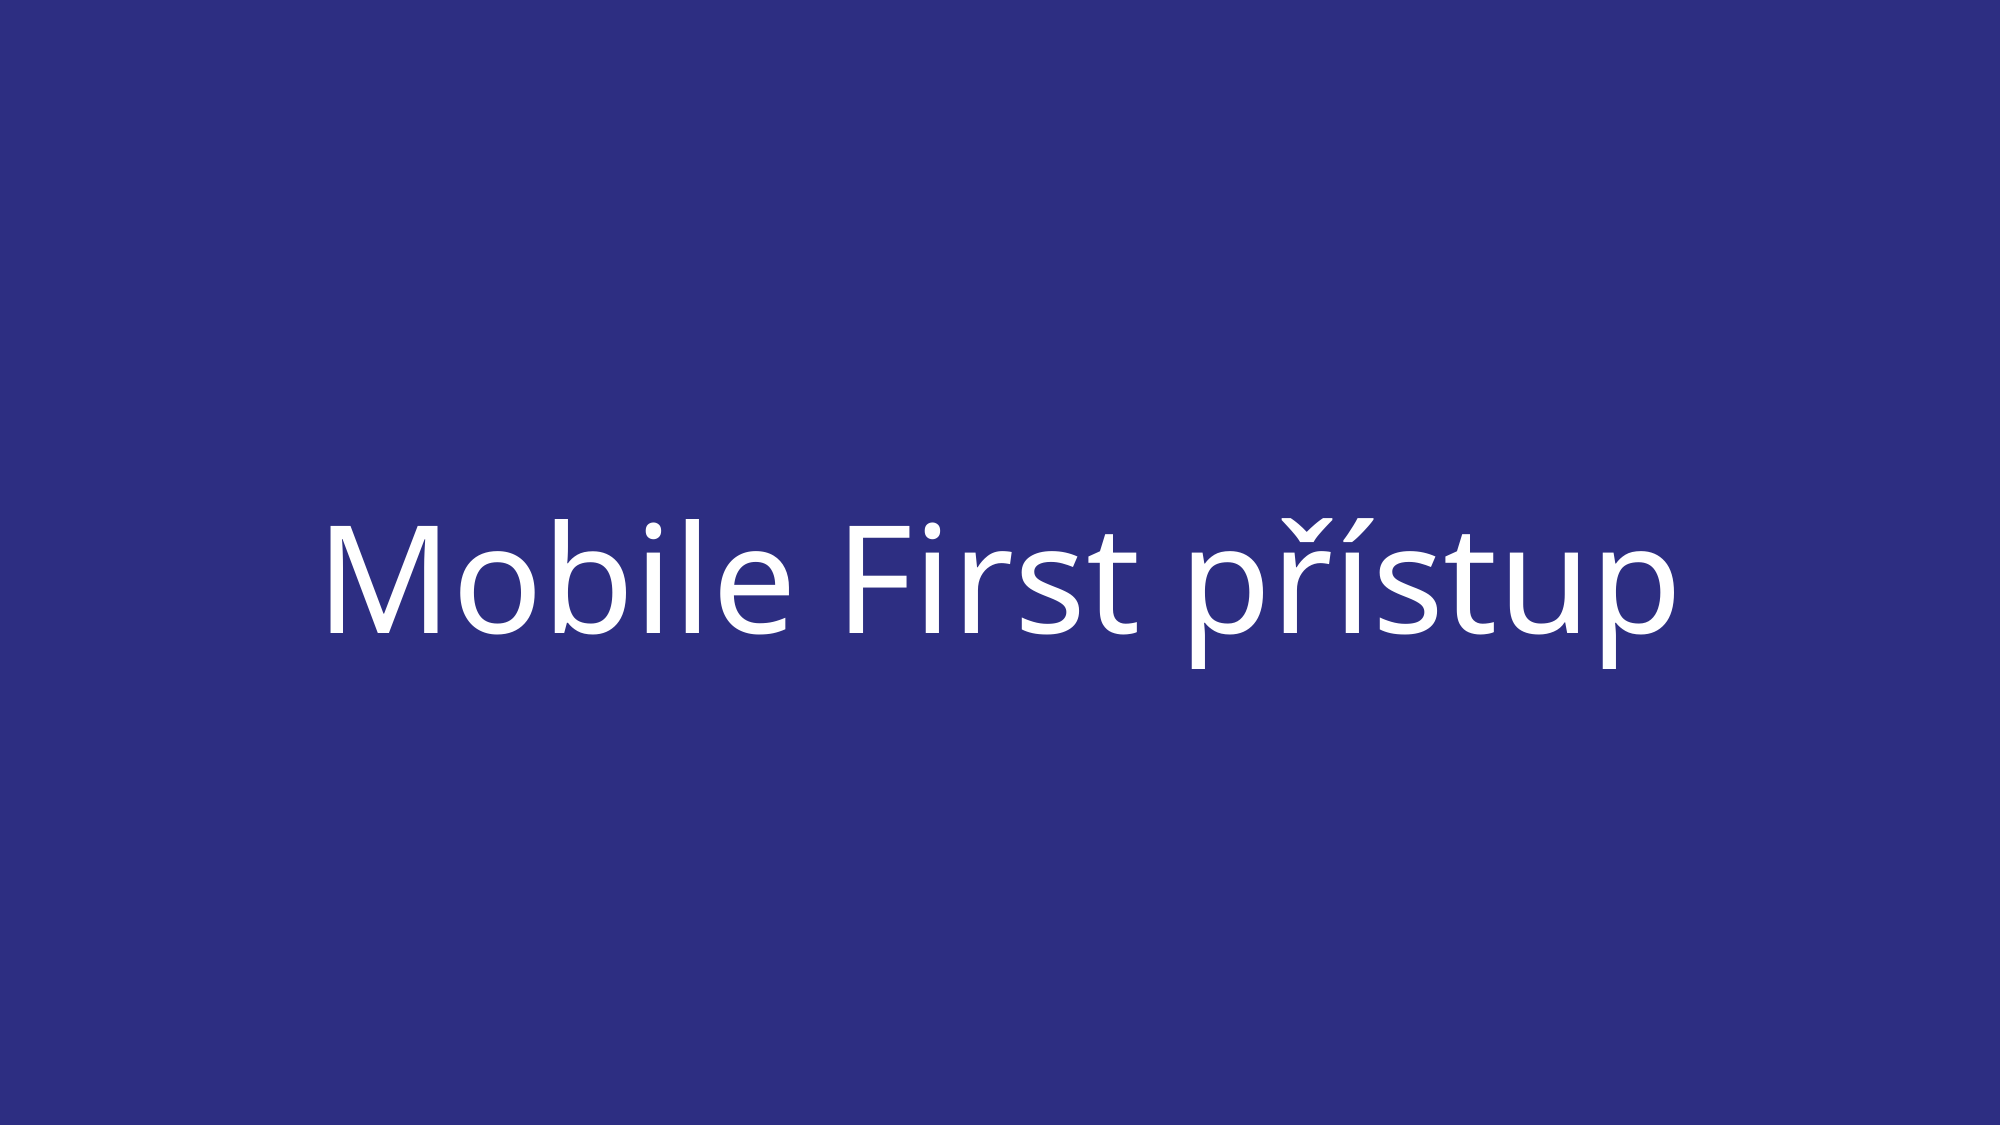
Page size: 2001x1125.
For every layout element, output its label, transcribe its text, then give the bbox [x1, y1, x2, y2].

title Mobile First přístup [177, 224, 1823, 946]
